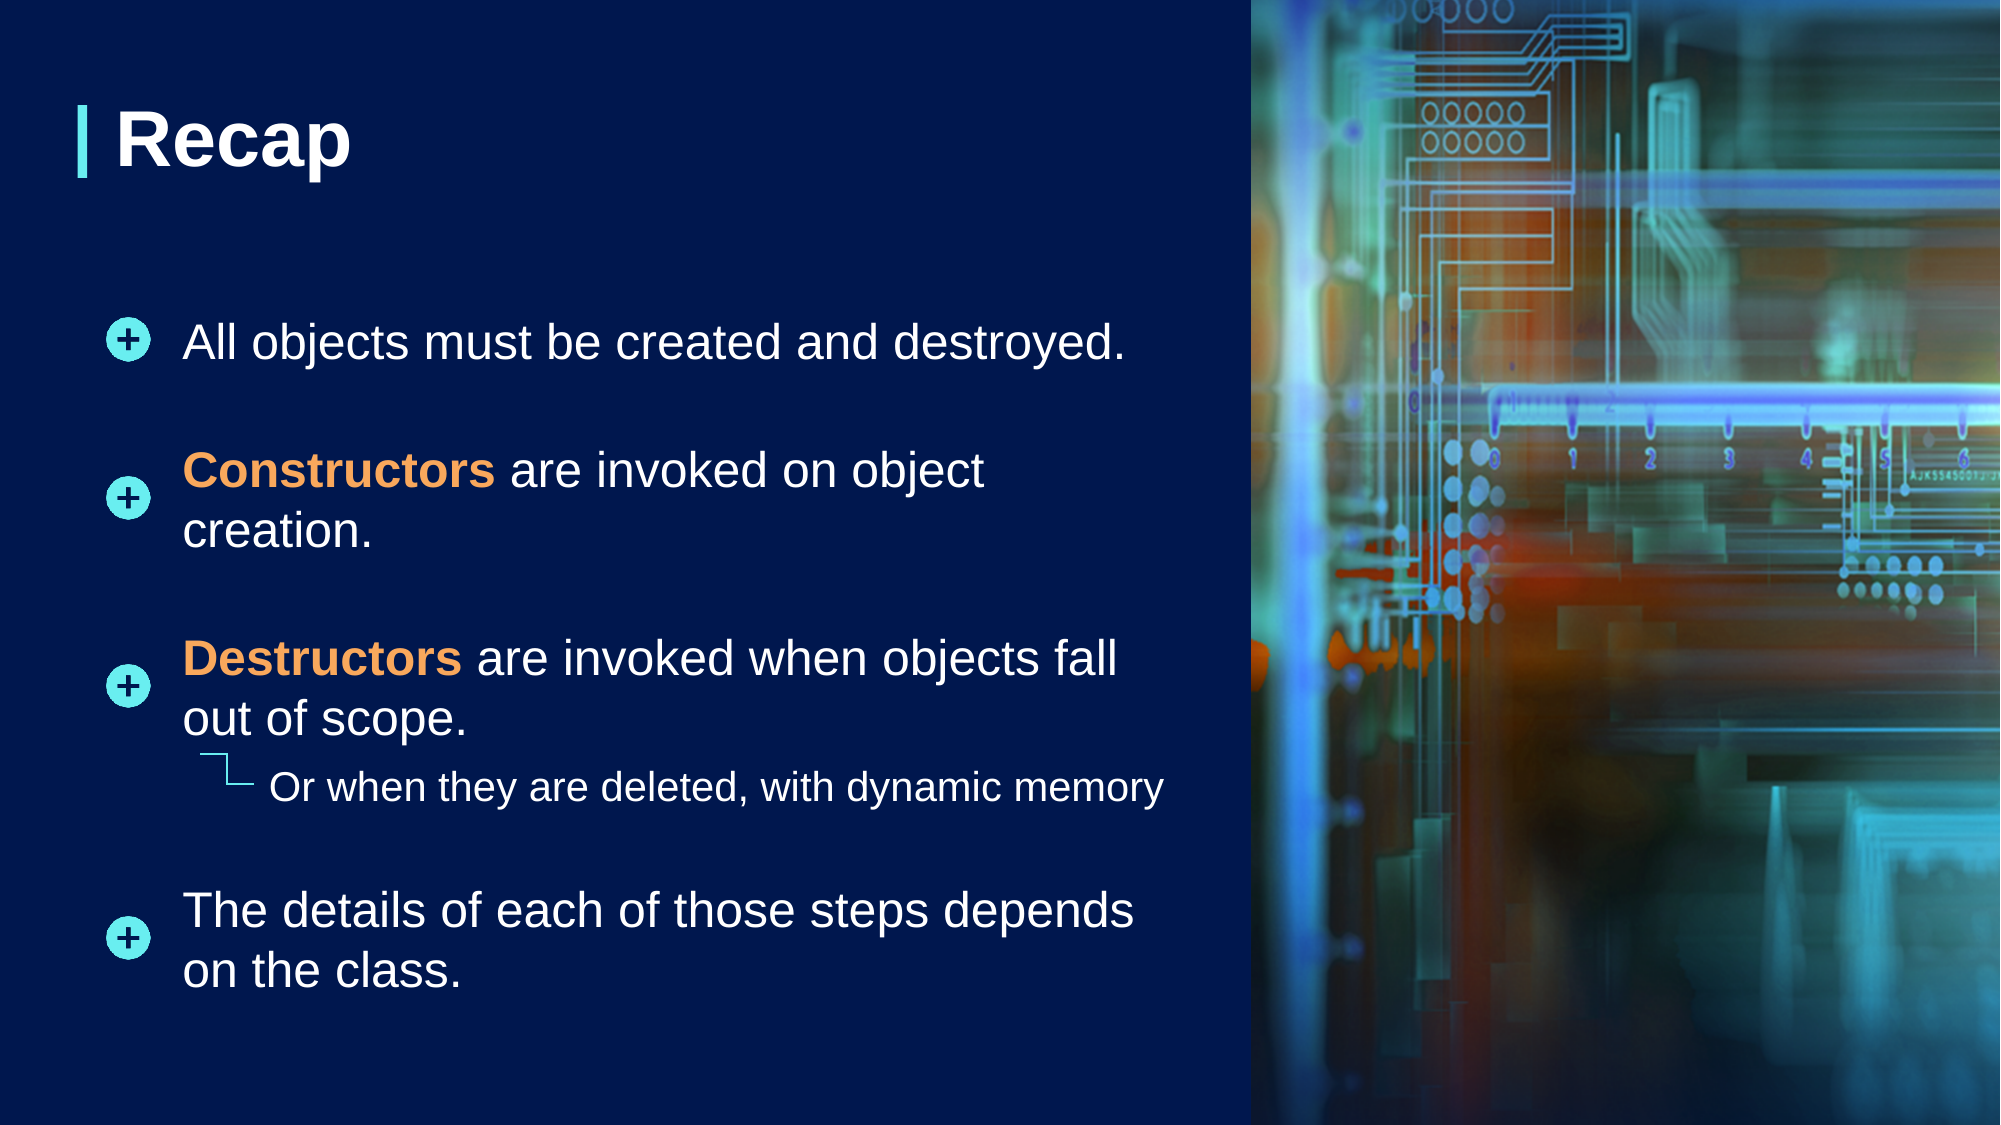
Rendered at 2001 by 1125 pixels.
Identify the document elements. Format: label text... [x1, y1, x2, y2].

picture [100, 469, 156, 525]
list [1251, 0, 2000, 1125]
text_box Constructors are invoked on object creation. [167, 429, 1203, 565]
picture [100, 311, 156, 367]
text_box All objects must be created and destroyed. [167, 302, 1218, 377]
title Recap [100, 91, 1180, 193]
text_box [199, 753, 255, 785]
picture [100, 910, 156, 965]
text_box The details of each of those steps depends on the class. [167, 870, 1203, 1005]
text_box Or when they are deleted, with dynamic memory [254, 752, 1185, 817]
picture [100, 658, 156, 713]
text_box Destructors are invoked when objects fall out of scope. [167, 618, 1203, 753]
